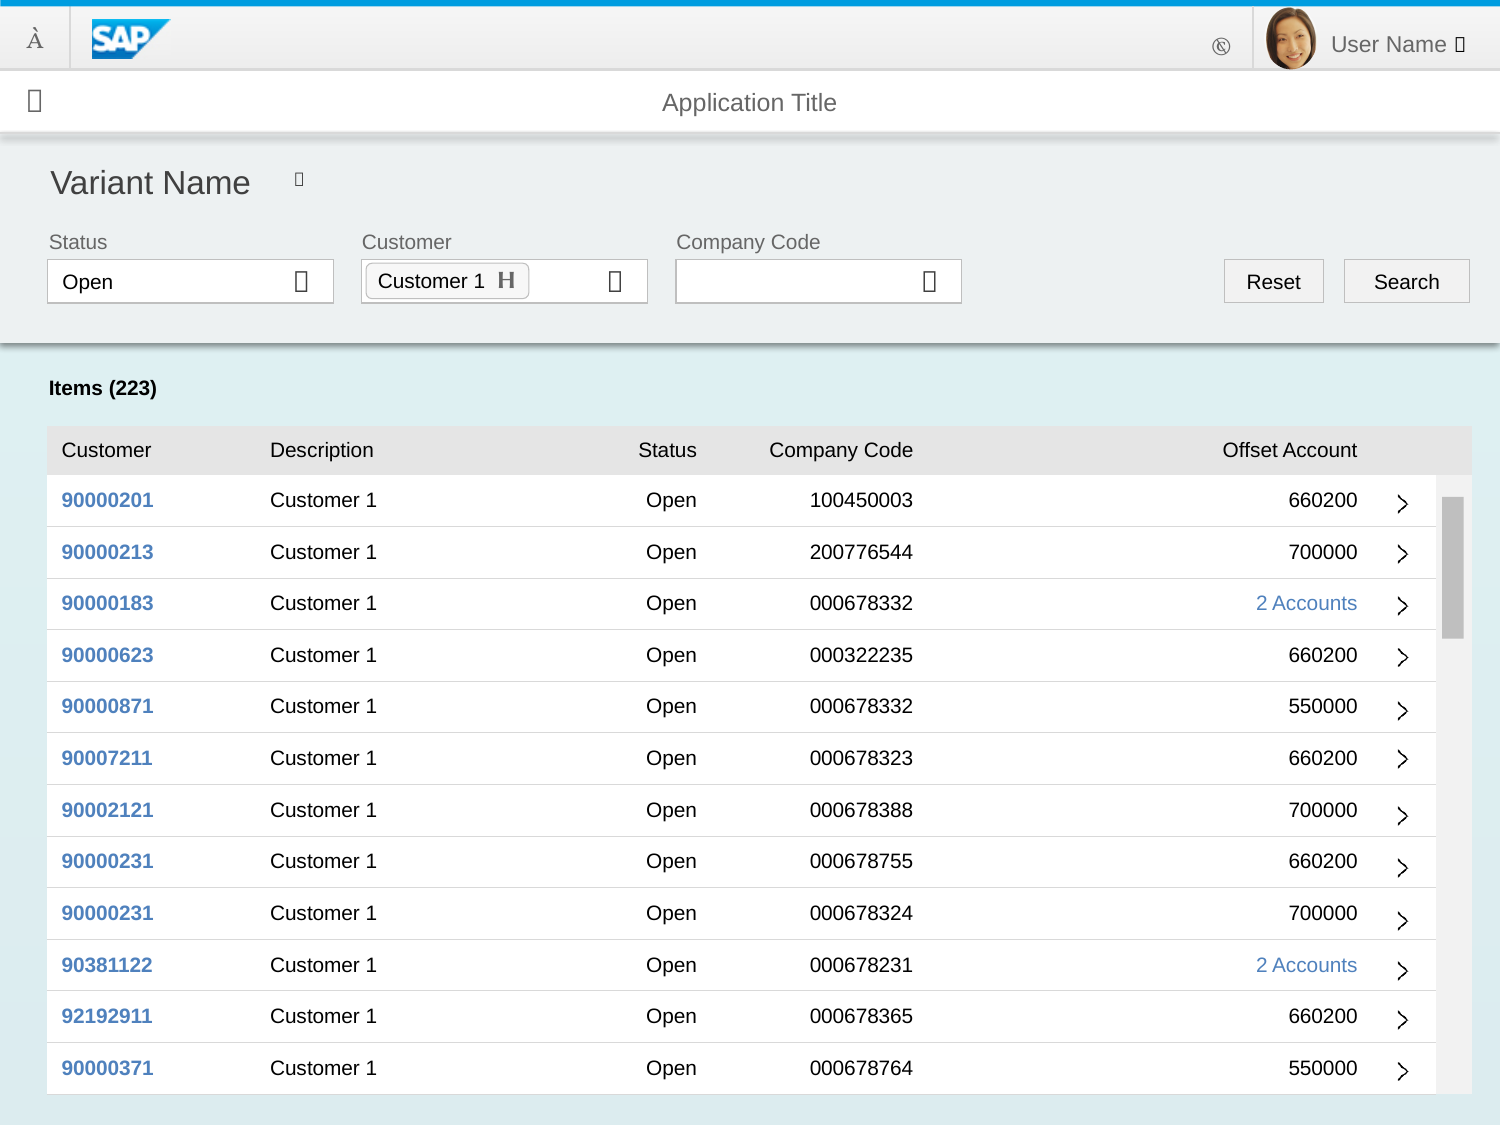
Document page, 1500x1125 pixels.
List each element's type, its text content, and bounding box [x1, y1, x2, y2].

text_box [0, 142, 1500, 1125]
picture [1385, 483, 1423, 792]
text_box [675, 255, 967, 308]
text_box 20 [1259, 10, 1263, 70]
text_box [50, 161, 424, 203]
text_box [546, 255, 652, 308]
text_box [362, 250, 542, 310]
text_box 15 [3, 136, 1497, 140]
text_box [0, 0, 1500, 70]
picture [1263, 7, 1318, 70]
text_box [0, 79, 1500, 132]
picture [1385, 794, 1423, 1105]
